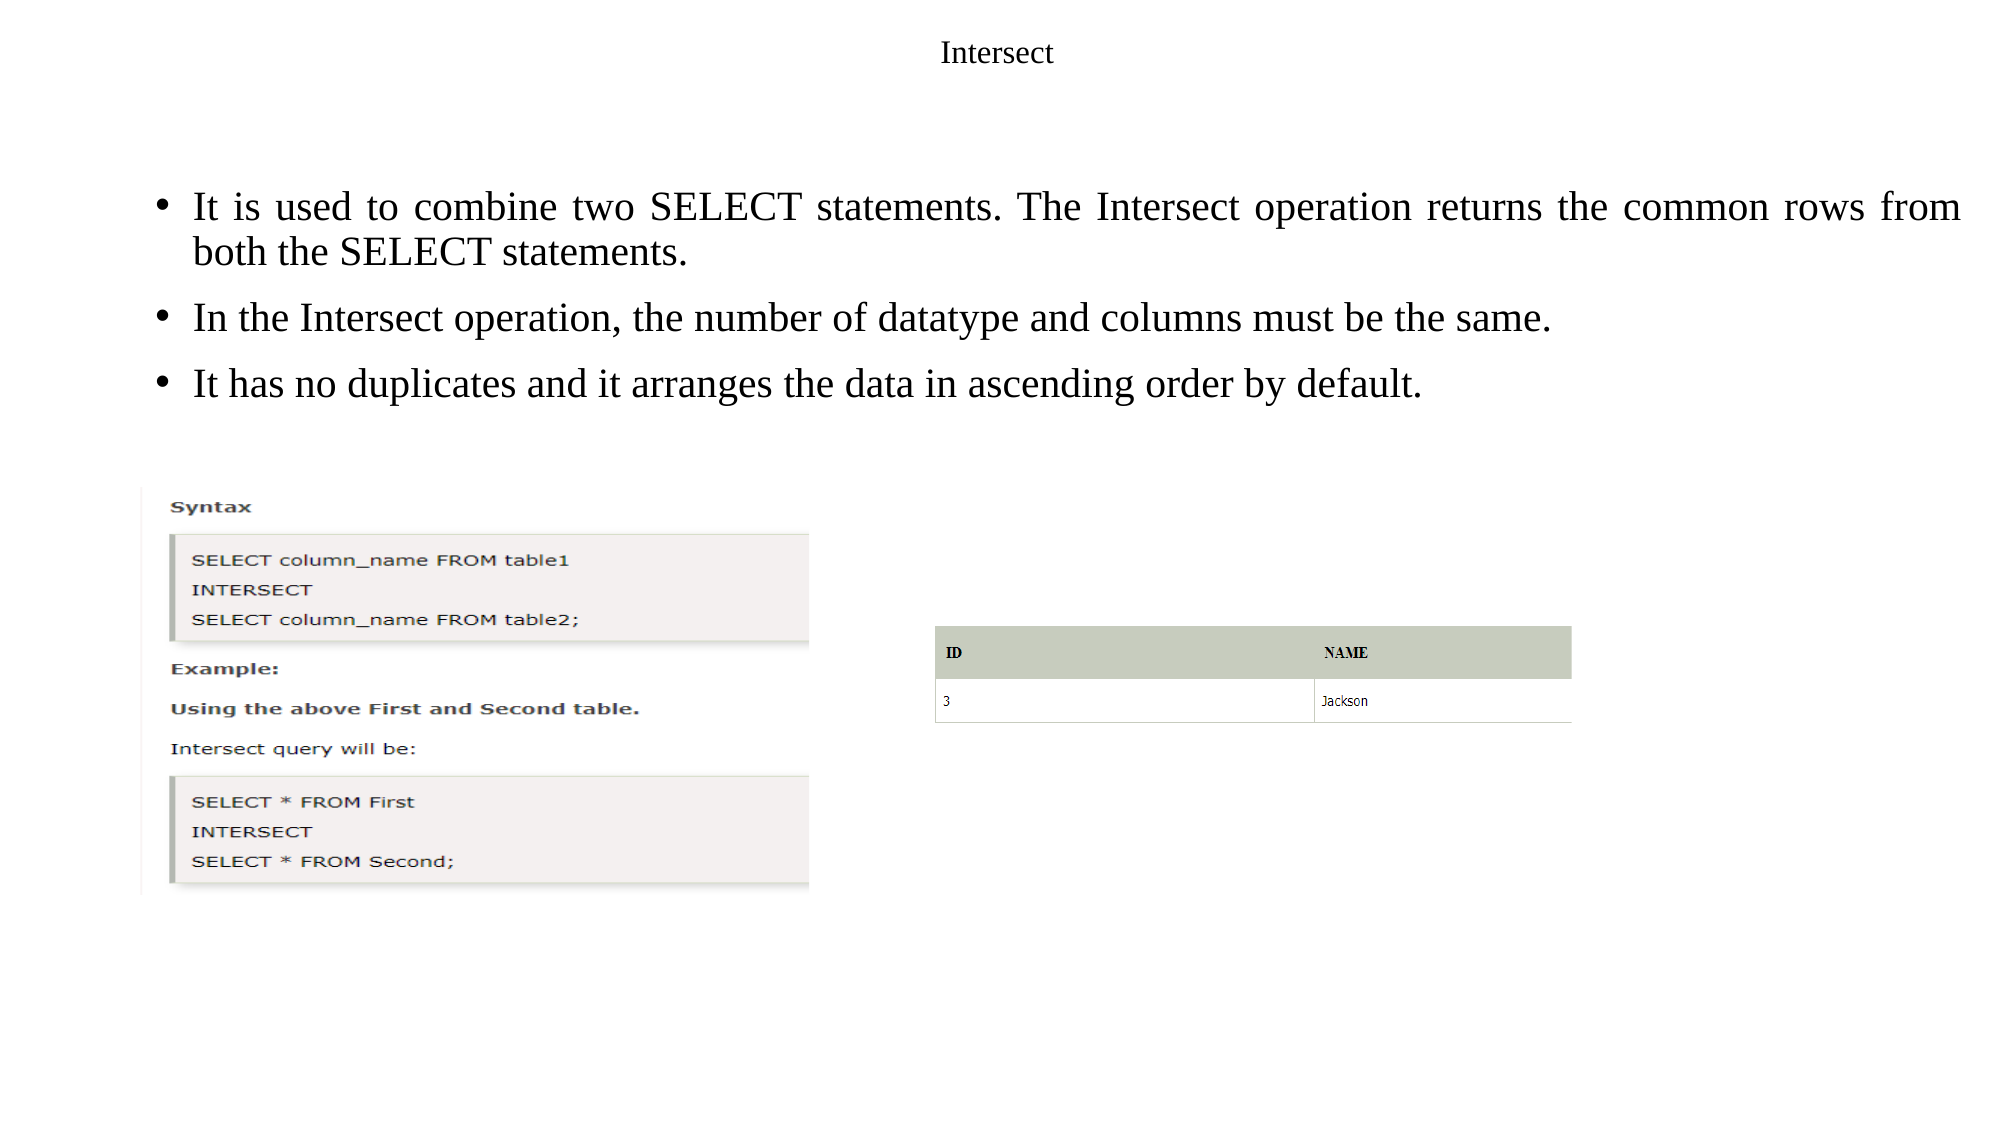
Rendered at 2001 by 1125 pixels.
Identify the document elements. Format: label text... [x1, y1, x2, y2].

title Intersect [277, 26, 1717, 127]
list It is used to combine two SELECT statements. The Intersect operation returns the common rows from both the SELECT statements. In the Intersect operation, the number of datatype and columns must be the same. It has no duplicates and it arranges the data in ascending order by default. [140, 176, 1979, 1048]
picture [140, 487, 810, 895]
picture [923, 612, 1572, 733]
